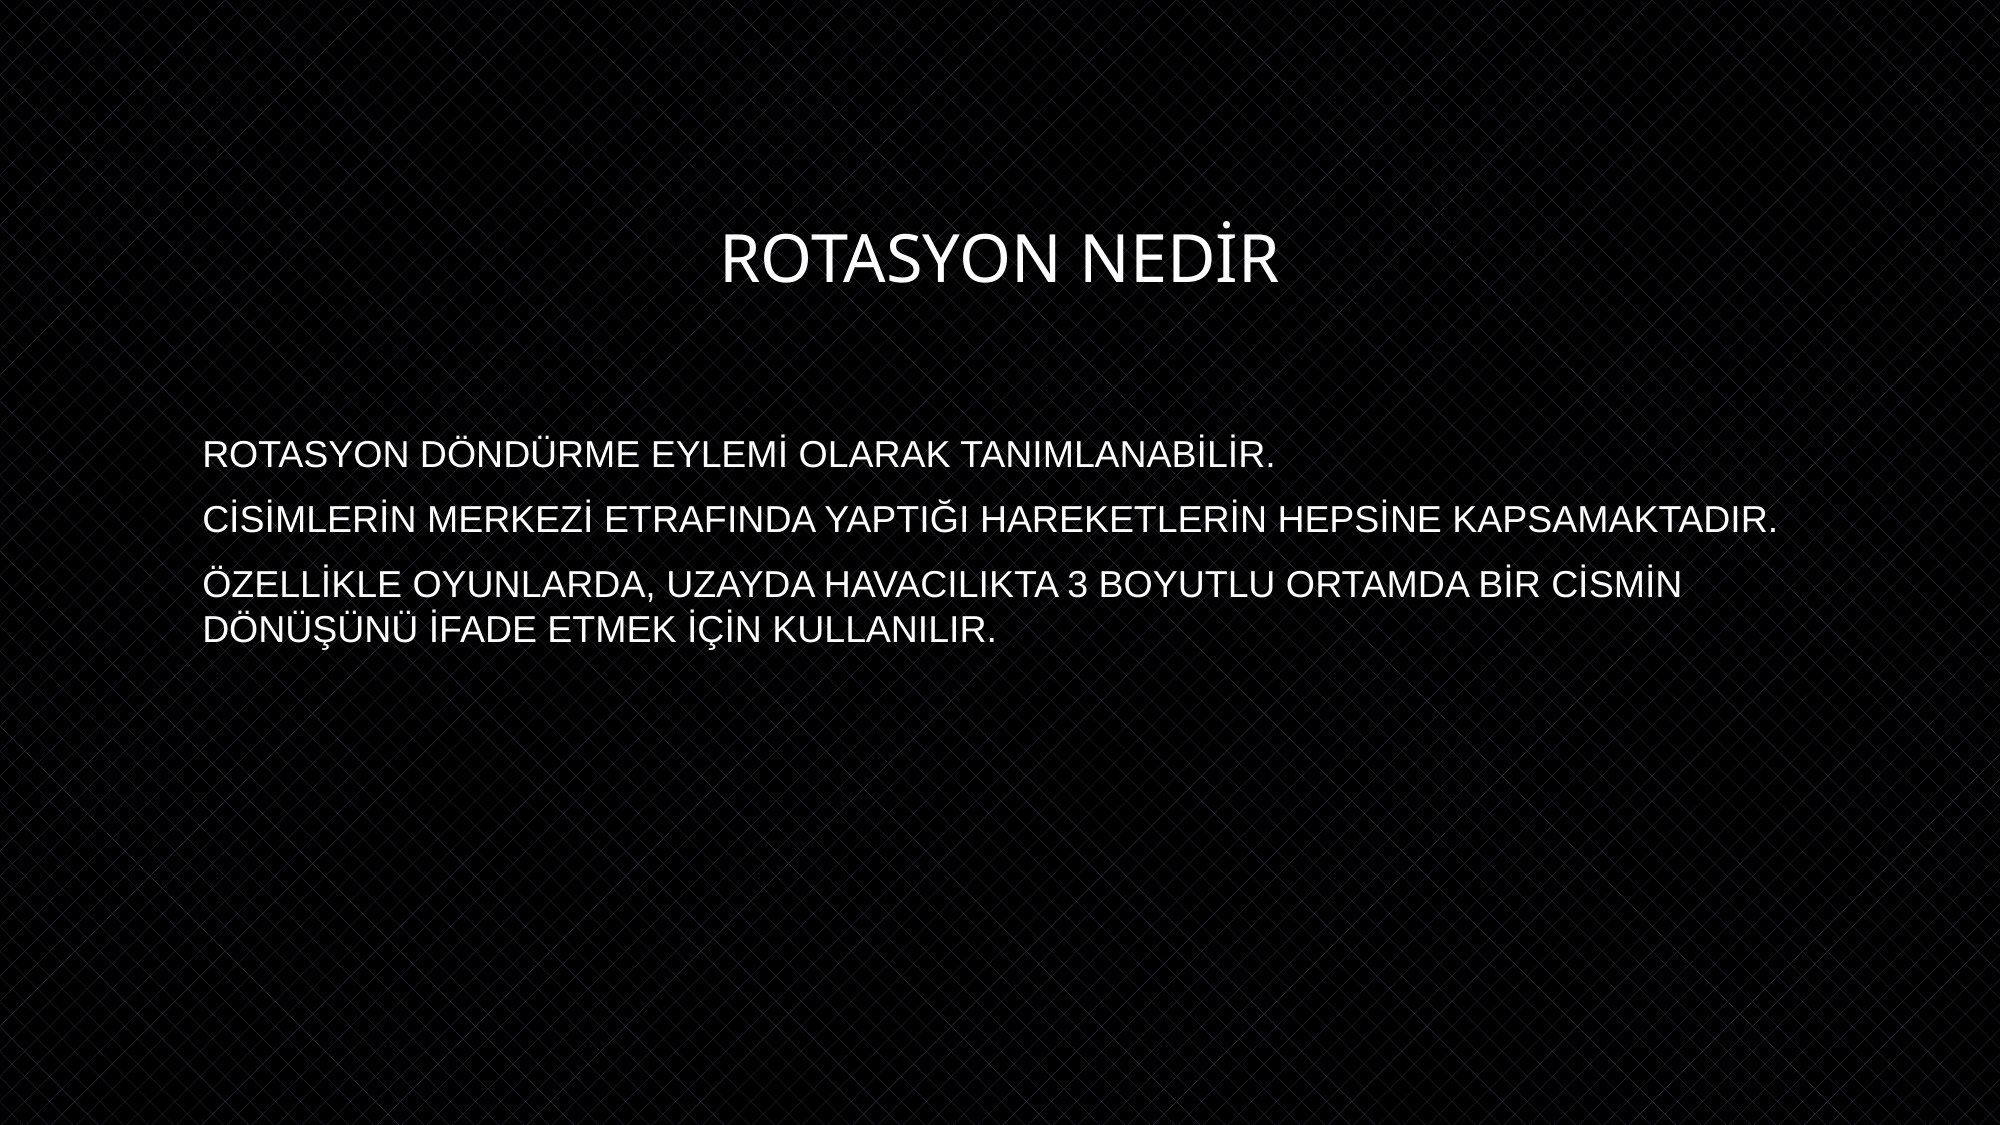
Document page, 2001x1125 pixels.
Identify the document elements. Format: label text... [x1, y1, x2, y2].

title Rotasyon Nedir [187, 99, 1813, 283]
list Rotasyon döndürme eylemi olarak tanımlanabilir. Cisimlerin merkezi etrafında yaptığı hareketlerin hepsine kapsamaktadır. Özellikle oyunlarda, uzayda havacılıkta 3 boyutlu ortamda bir cismin dönüşünü ifade etmek için kullanılır. [187, 283, 1813, 796]
